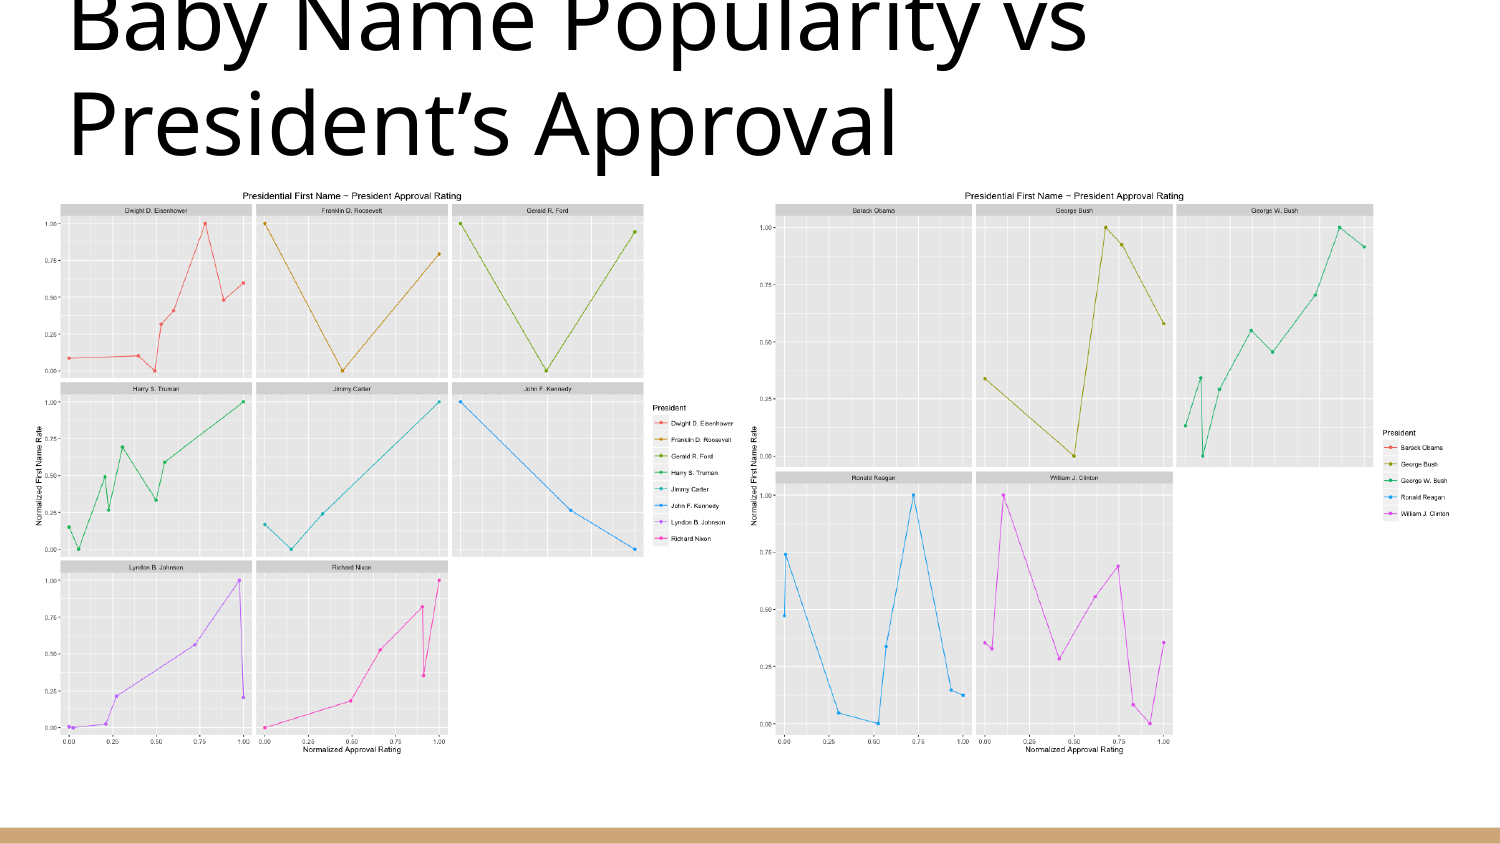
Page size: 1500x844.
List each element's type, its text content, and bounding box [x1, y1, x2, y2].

picture [30, 187, 1462, 757]
title Baby Name Popularity vs President’s Approval [51, 51, 1449, 186]
